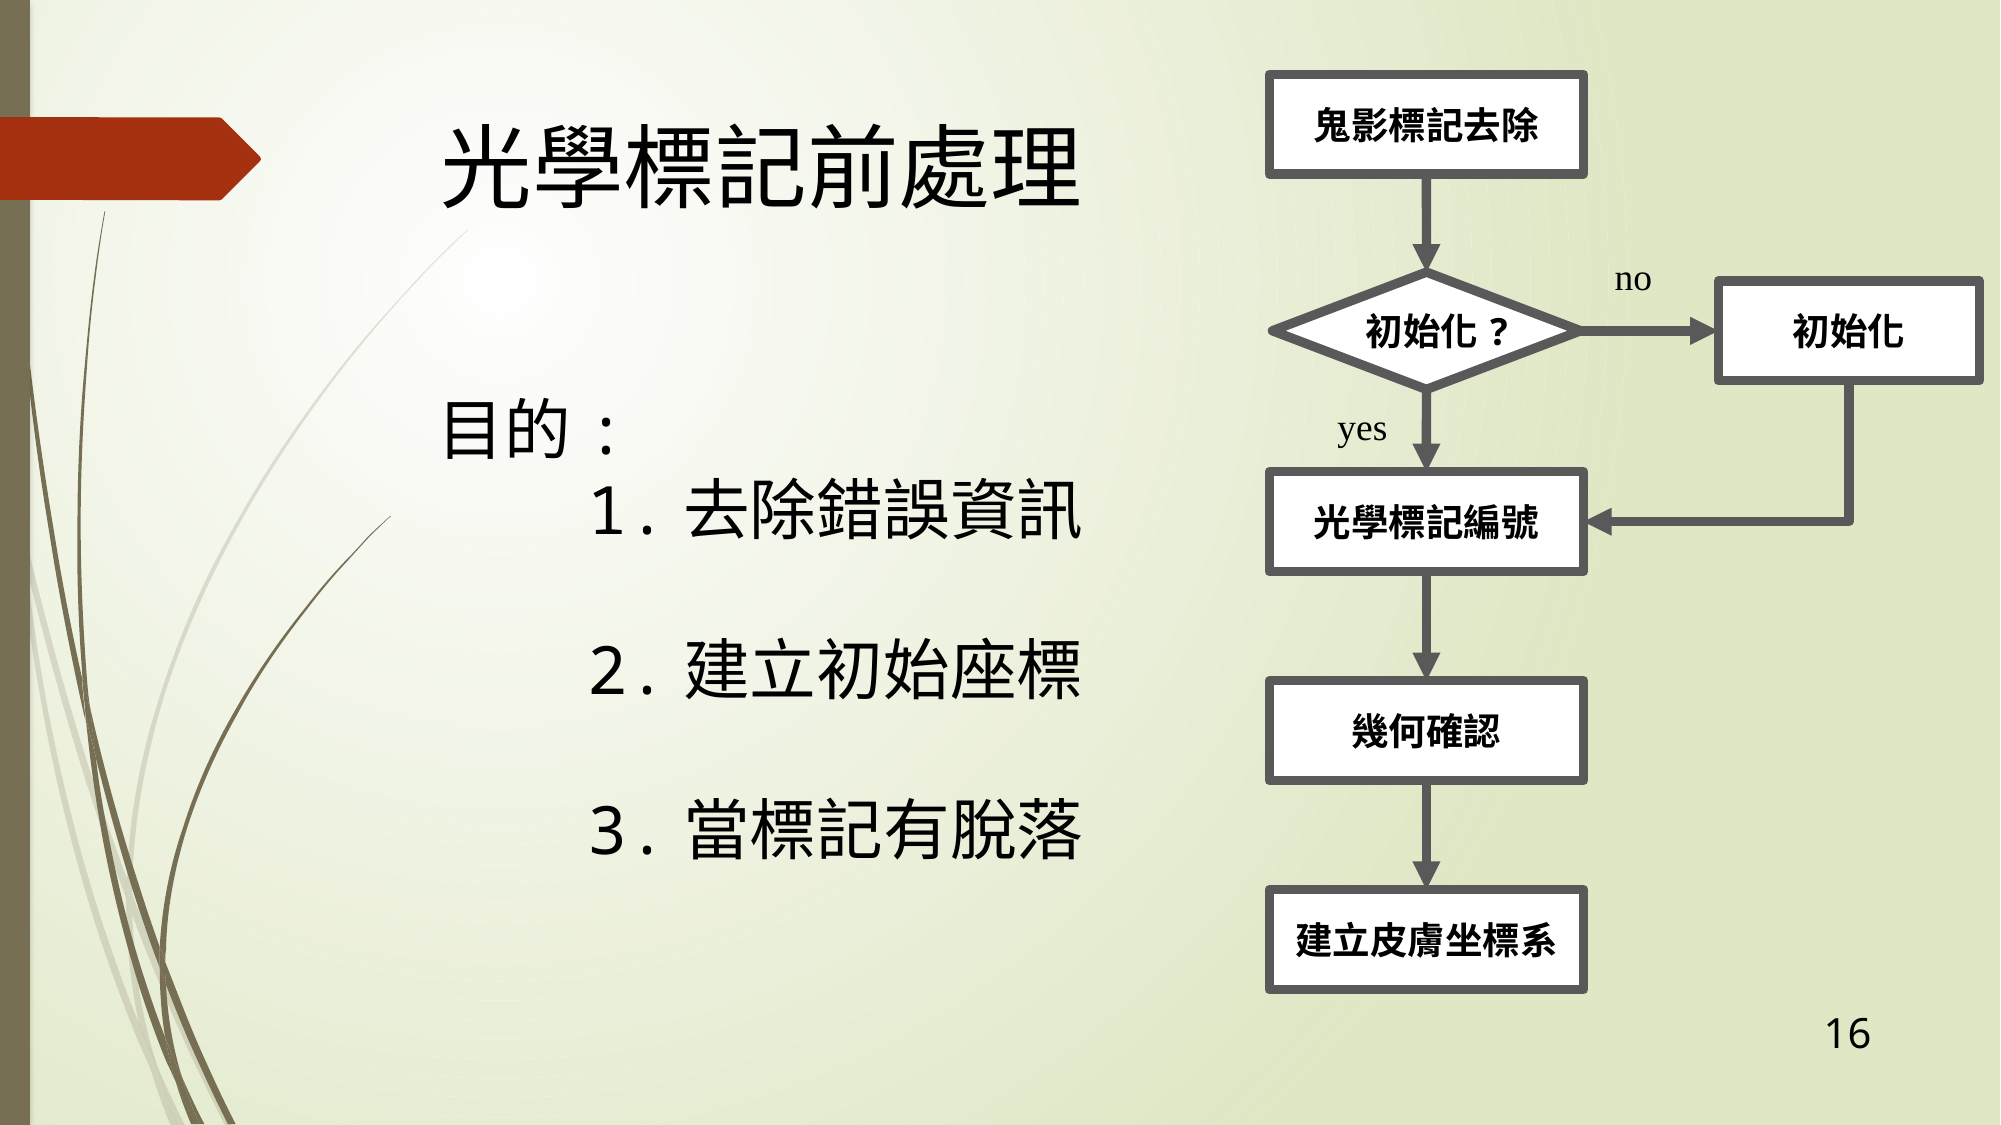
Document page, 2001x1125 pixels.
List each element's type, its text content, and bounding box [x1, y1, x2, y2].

text_box 目的: 1.去除錯誤資訊 2.建立初始座標 3.當標記有脫落 [422, 380, 1231, 876]
title 光學標記前處理 [425, 102, 1190, 313]
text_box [1269, 73, 1980, 990]
slide_number 16 [1758, 1005, 1887, 1066]
